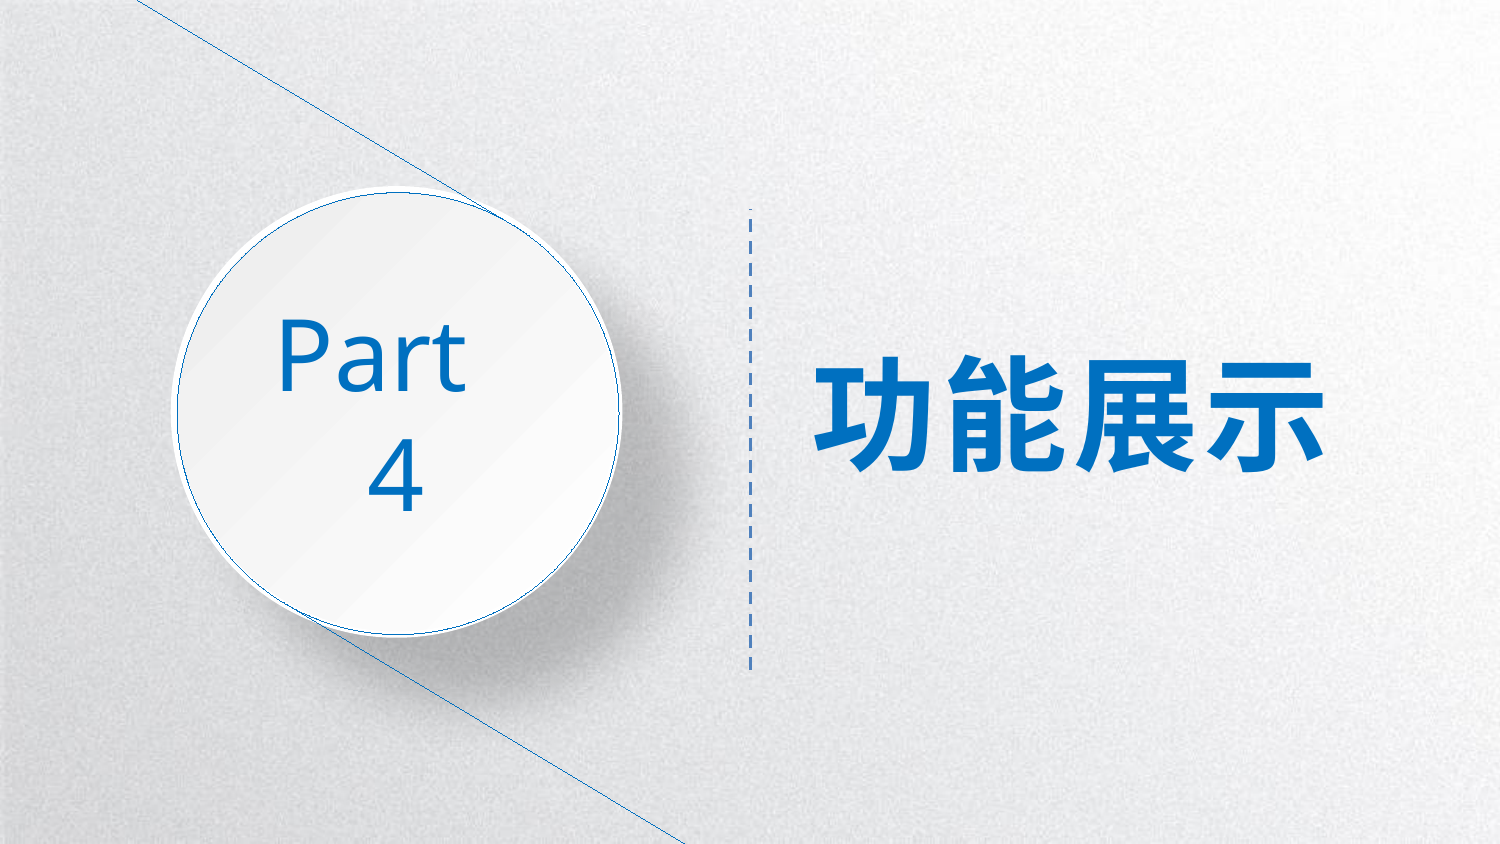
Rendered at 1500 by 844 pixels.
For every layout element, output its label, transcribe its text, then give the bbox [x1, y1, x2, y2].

text_box 功能展示 [796, 328, 1345, 494]
text_box [177, 192, 508, 605]
text_box [288, 222, 620, 635]
picture [0, 0, 1500, 844]
text_box Part 4 [171, 187, 622, 637]
